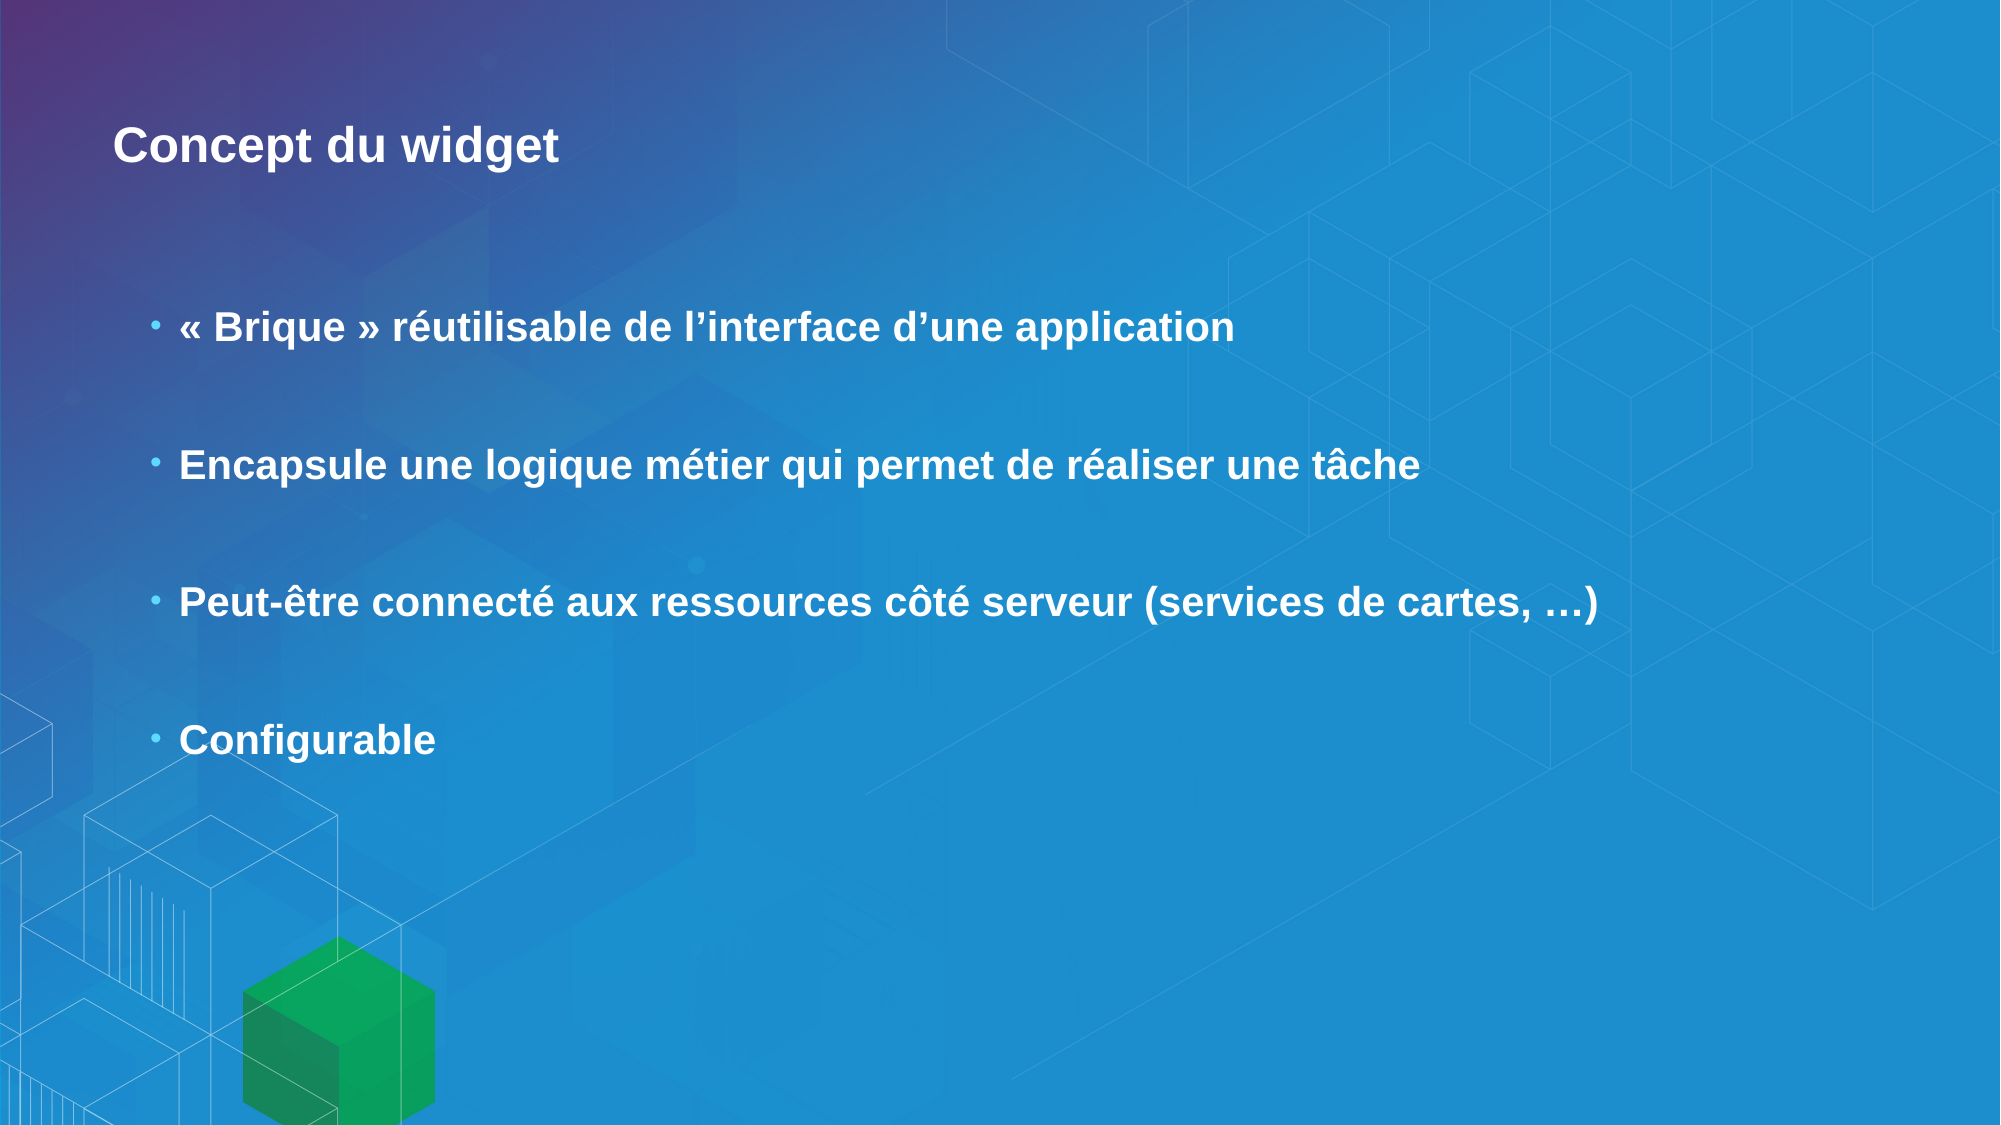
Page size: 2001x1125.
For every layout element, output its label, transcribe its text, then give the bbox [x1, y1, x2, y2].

title Concept du widget [112, 111, 1889, 173]
picture [0, 0, 2000, 1125]
list « Brique » réutilisable de l’interface d’une application Encapsule une logique métier qui permet de réaliser une tâche Peut-être connecté aux ressources côté serveur (services de cartes, …) Configurable [150, 299, 1851, 863]
